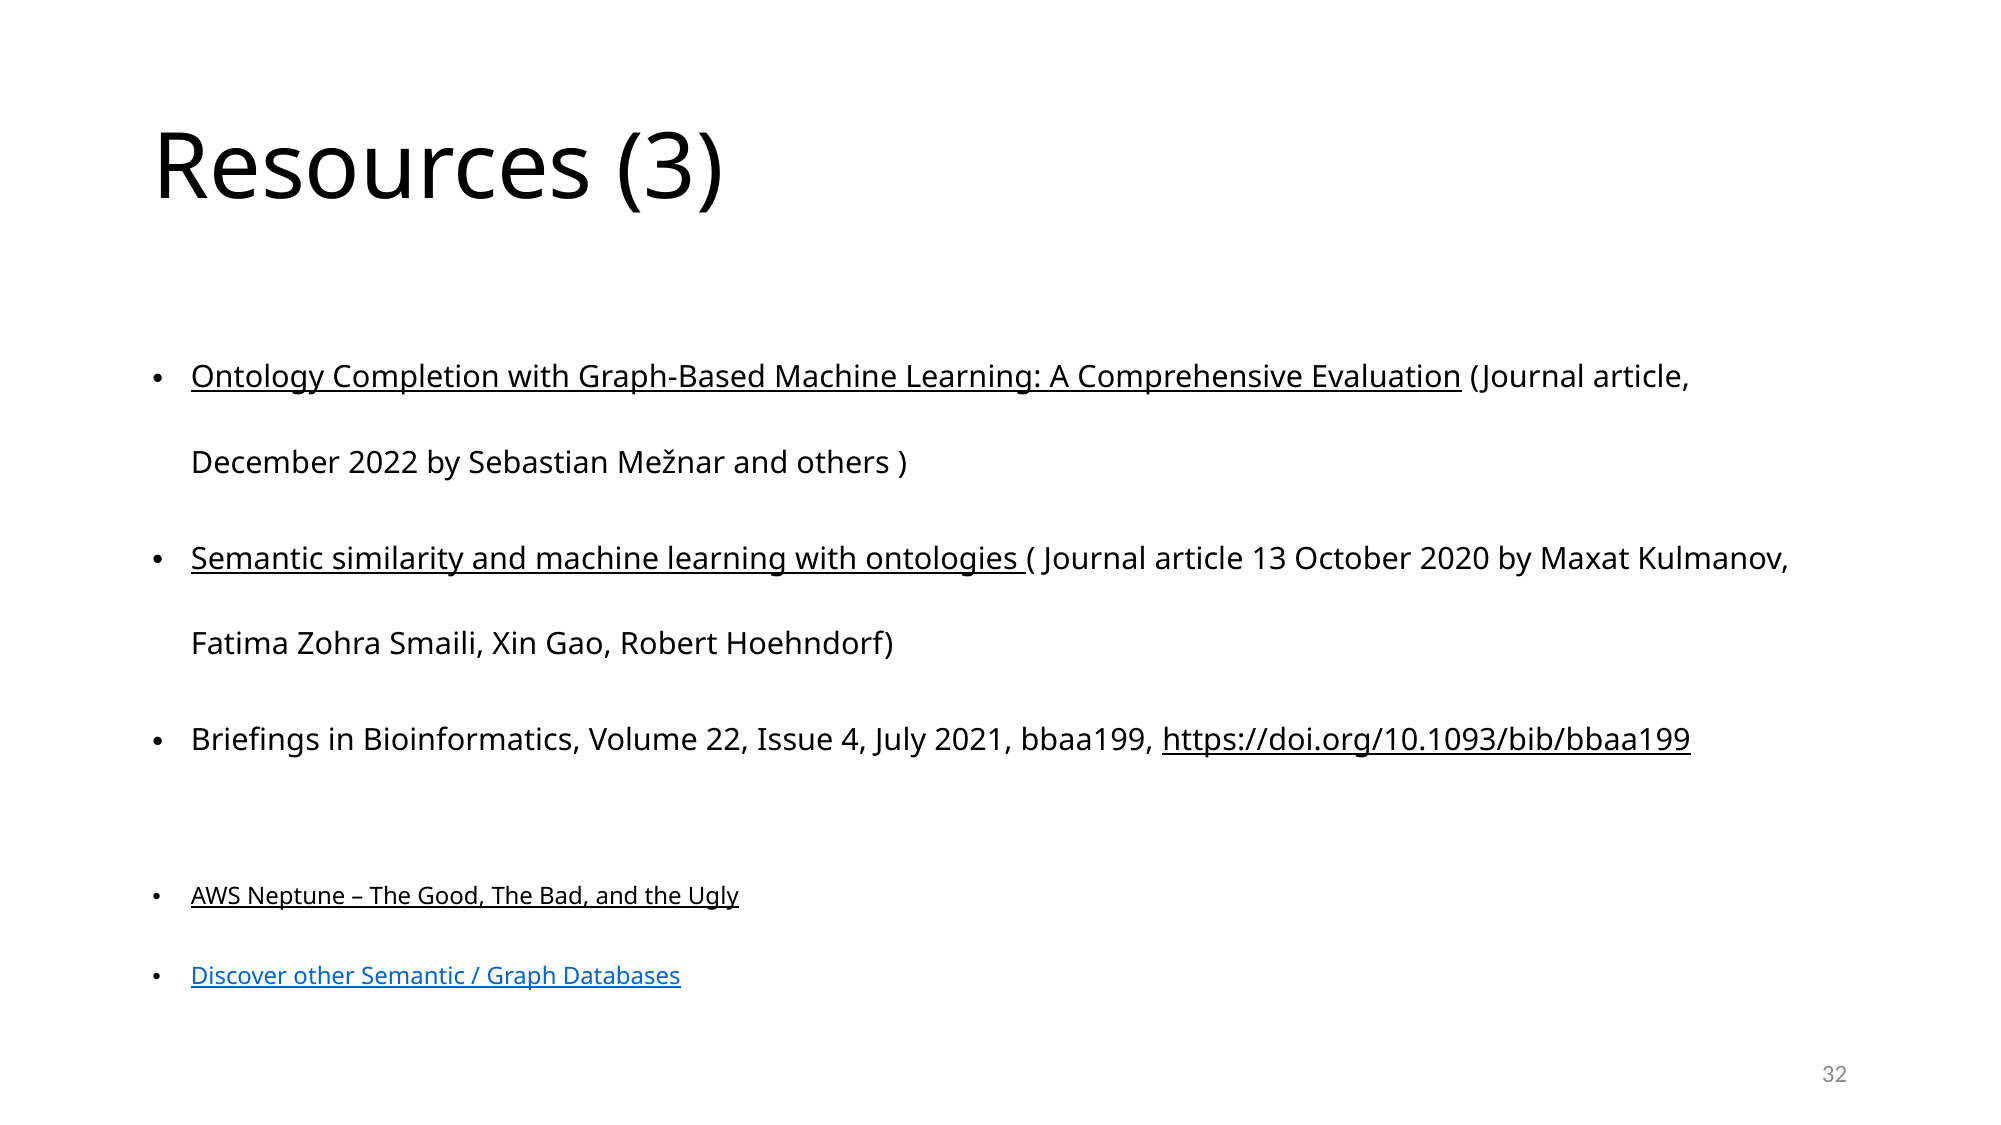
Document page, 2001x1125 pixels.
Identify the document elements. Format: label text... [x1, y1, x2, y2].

title Resources (3) [137, 59, 1863, 278]
list Ontology Completion with Graph-Based Machine Learning: A Comprehensive Evaluation (Journal article, December 2022 by Sebastian Mežnar and others ) Semantic similarity and machine learning with ontologies ( Journal article 13 October 2020 by Maxat Kulmanov, Fatima Zohra Smaili, Xin Gao, Robert Hoehndorf) Briefings in Bioinformatics, Volume 22, Issue 4, July 2021, bbaa199, https://doi.org/10.1093/bib/bbaa199 AWS Neptune – The Good, The Bad, and the Ugly Discover other Semantic / Graph Databases [137, 299, 1863, 1014]
slide_number 32 [1412, 1042, 1863, 1103]
